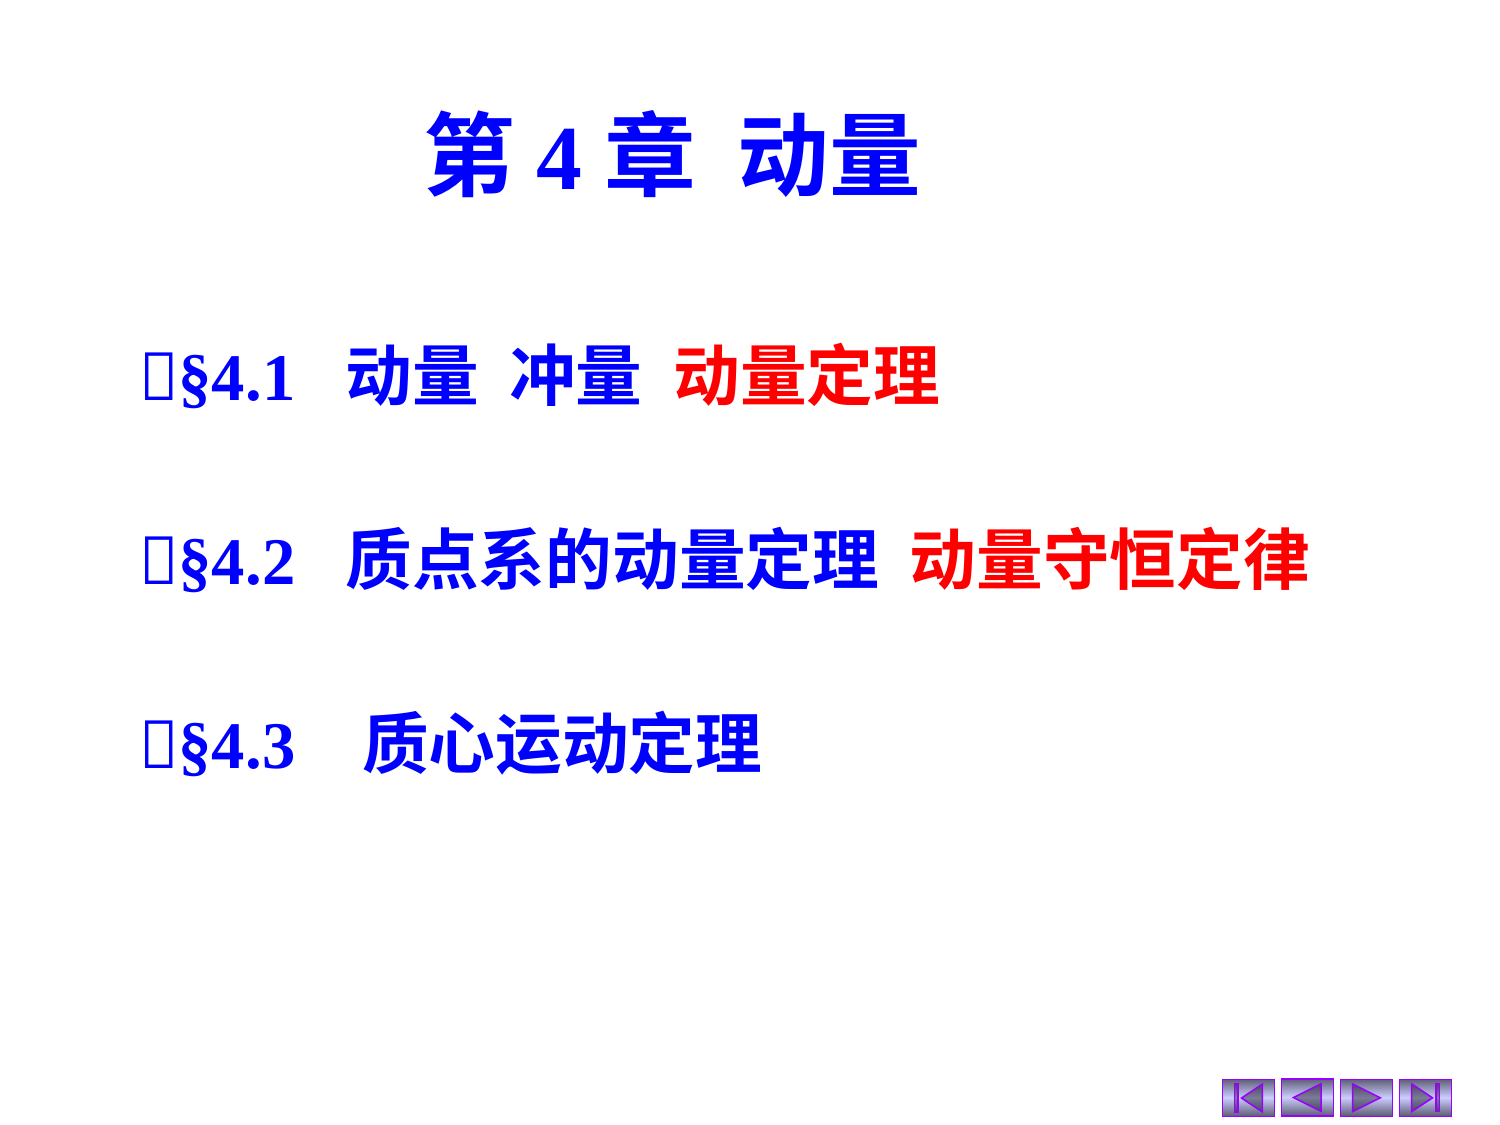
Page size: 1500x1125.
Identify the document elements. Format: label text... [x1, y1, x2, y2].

text_box §4.1 动量 冲量 动量定理 §4.2 质点系的动量定理 动量守恒定律 §4.3 质心运动定理 [123, 314, 1394, 789]
text_box 第4章 动量 [292, 90, 1053, 215]
